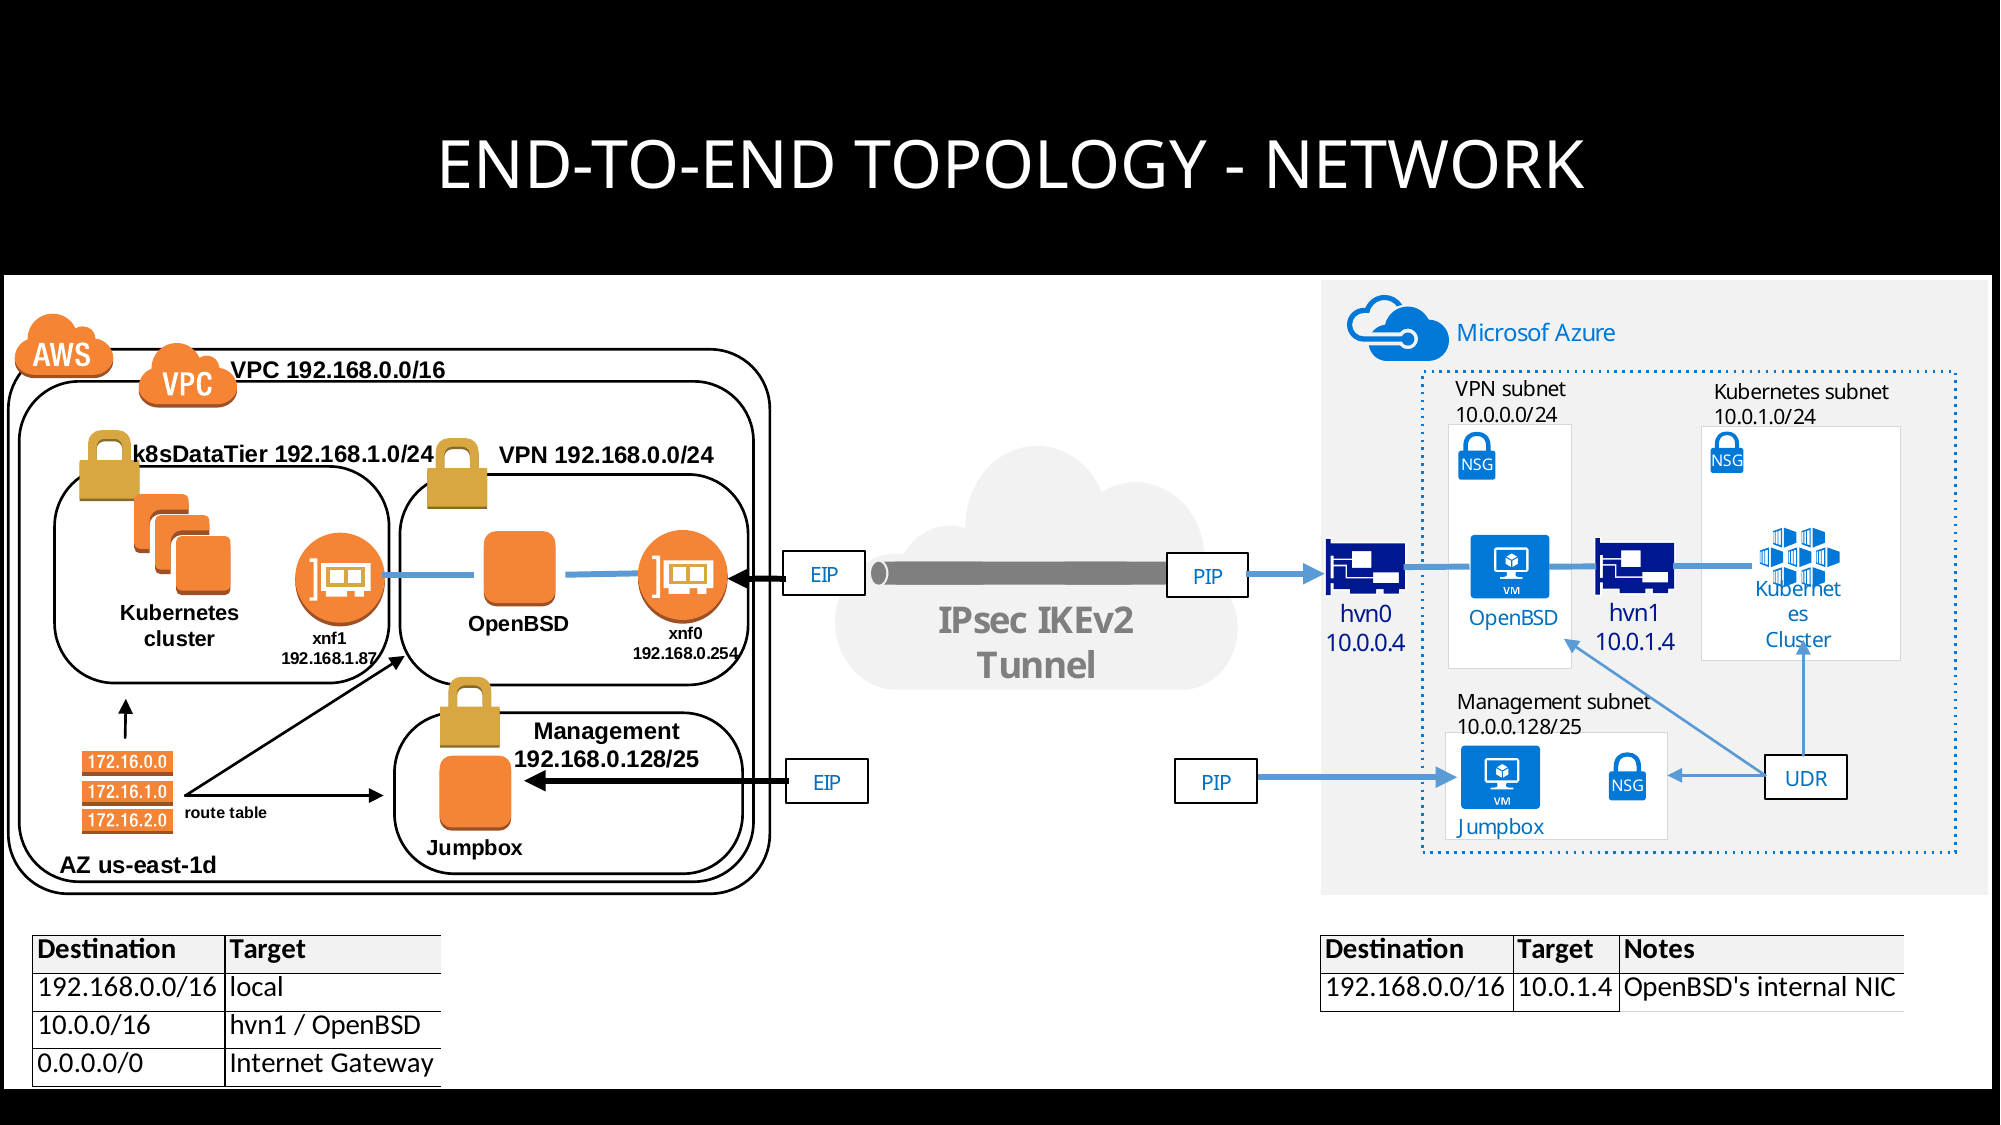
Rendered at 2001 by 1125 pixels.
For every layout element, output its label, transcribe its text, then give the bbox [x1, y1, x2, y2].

picture [3, 274, 1992, 1089]
title END-TO-END TOPOLOGY - NETWORK [91, 105, 1931, 228]
